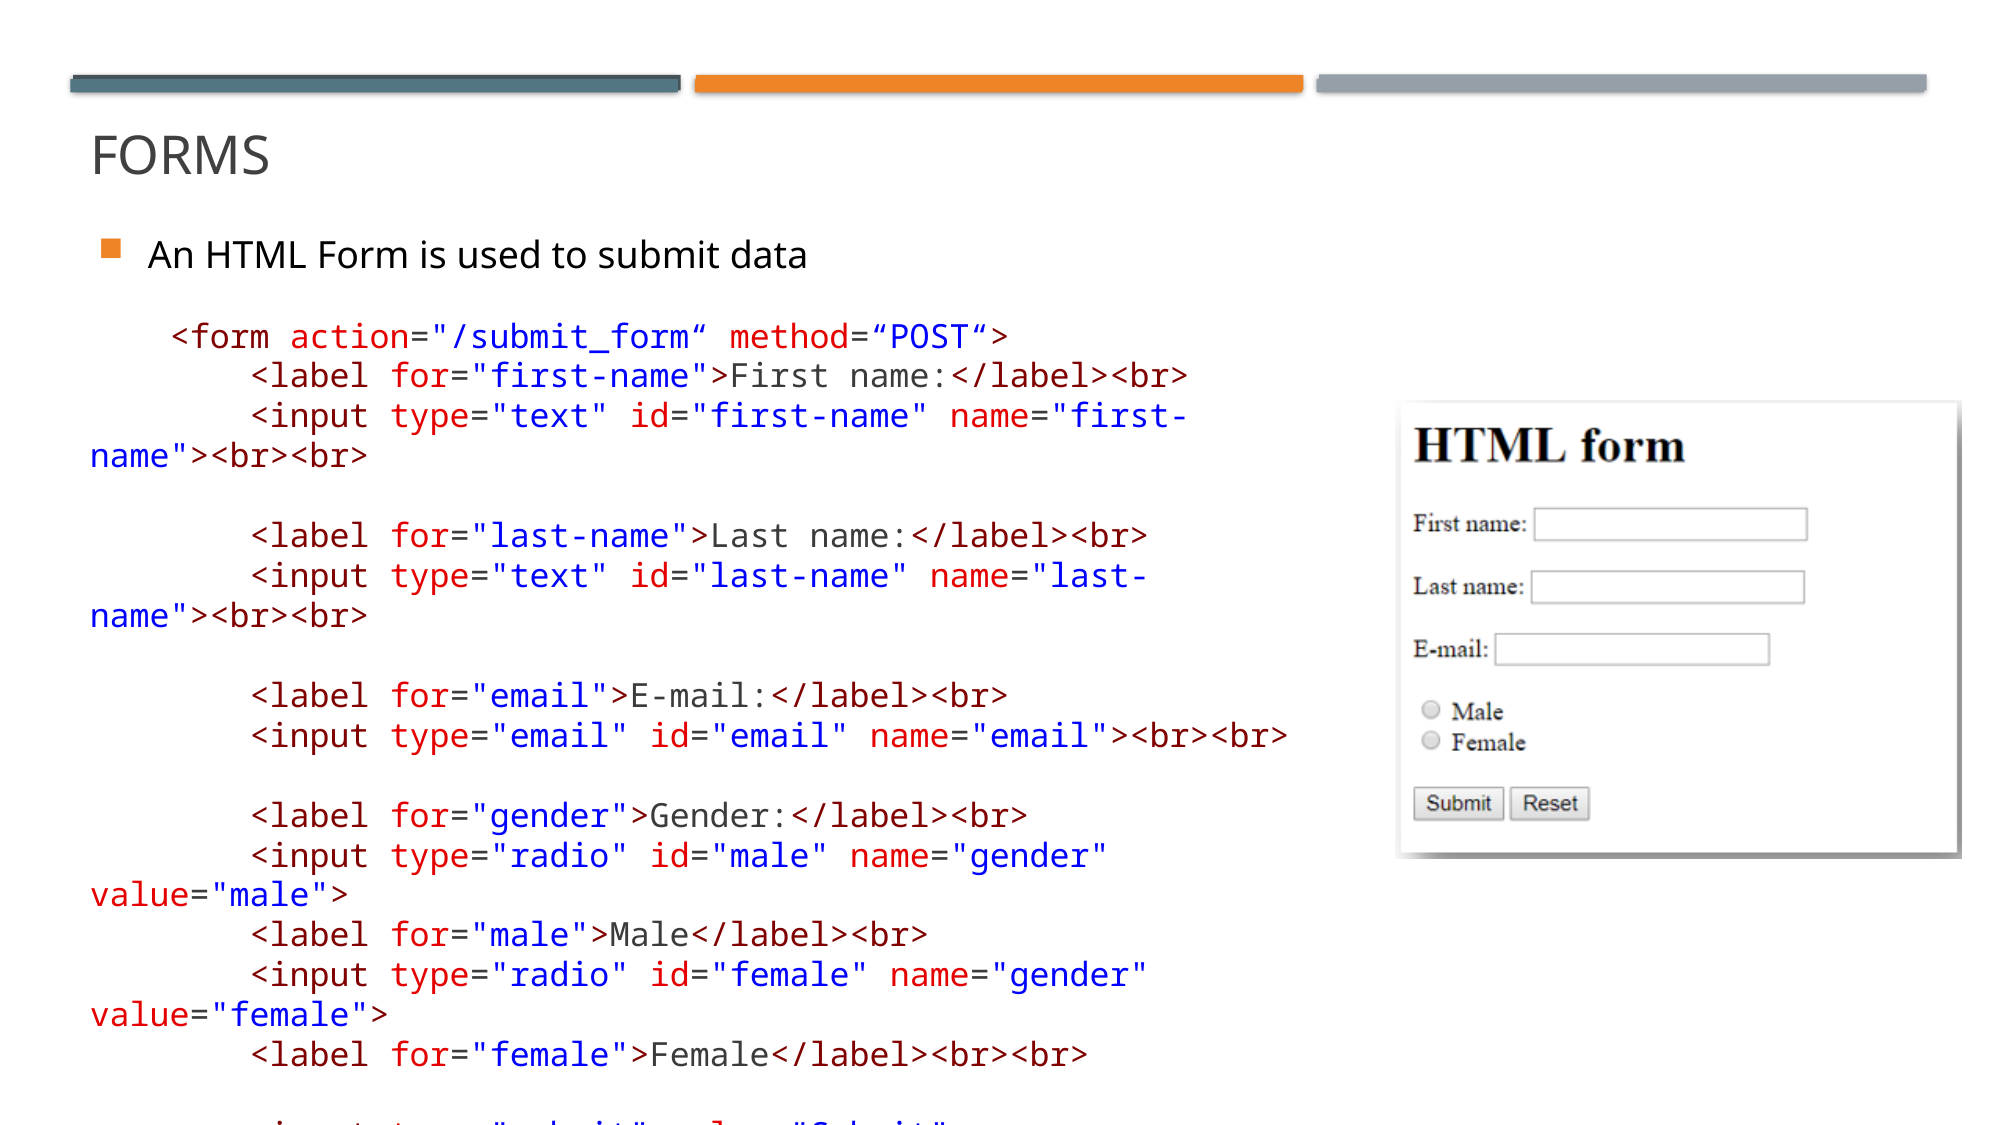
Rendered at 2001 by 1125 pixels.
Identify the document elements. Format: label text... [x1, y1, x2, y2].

text_box An HTML Form is used to submit data [82, 223, 1931, 299]
title forms [75, 113, 1924, 193]
picture [1395, 400, 1962, 860]
text_box <form action="/submit_form“ method=“POST“> <label for="first-name">First name:</label><br> <input type="text" id="first-name" name="first-name"><br><br> <label for="last-name">Last name:</label><br> <input type="text" id="last-name" name="last-name"><br><br> <label for="email">E-mail:</label><br> <input type="email" id="email" name="email"><br><br> <label for="gender">Gender:</label><br> <input type="radio" id="male" name="gender" value="male"> <label for="male">Male</label><br> <input type="radio" id="female" name="gender" value="female"> <label for="female">Female</label><br><br> <input type="submit" value="Submit"> <input type="reset" value="Reset"> </form> [74, 307, 1396, 1125]
